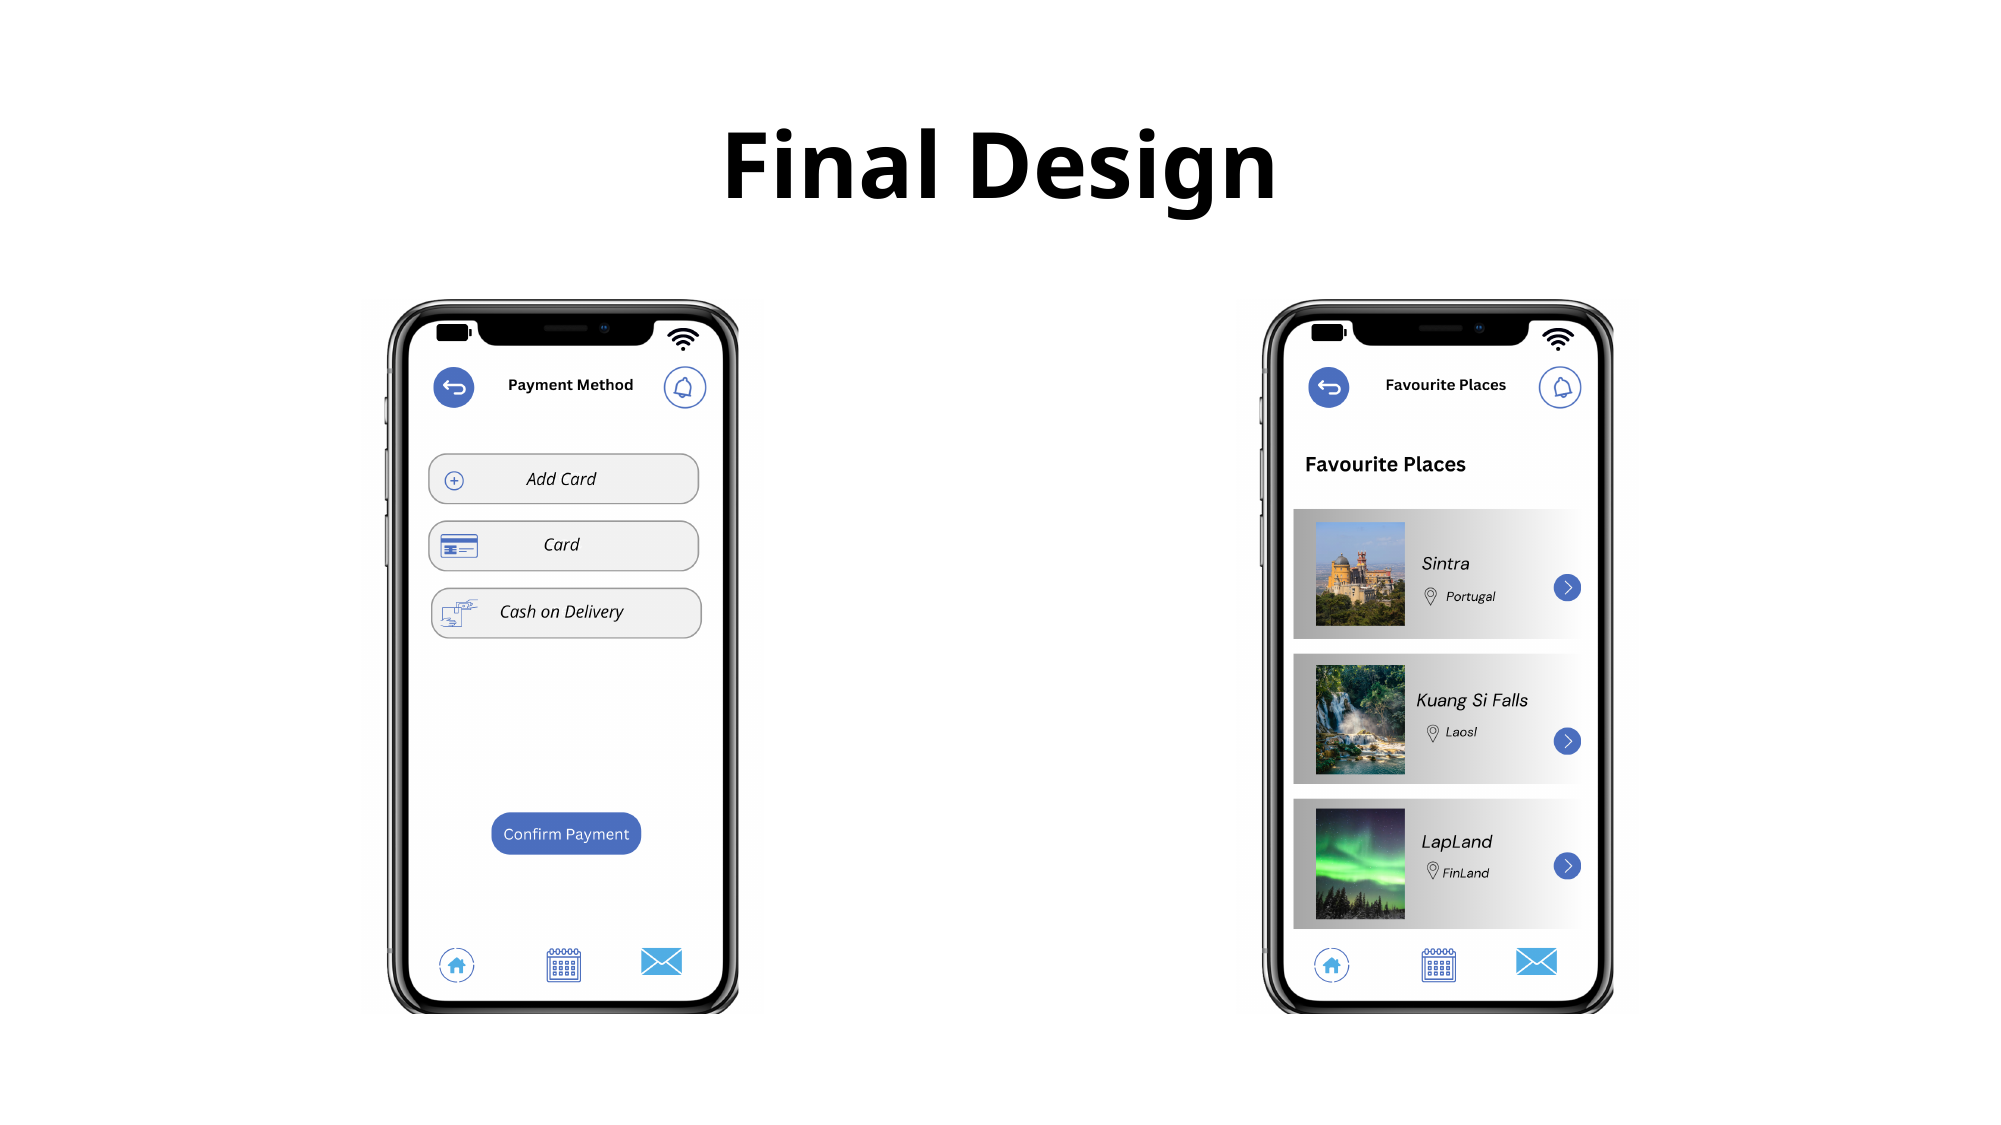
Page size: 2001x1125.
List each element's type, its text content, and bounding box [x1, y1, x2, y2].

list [361, 299, 764, 1014]
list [1236, 299, 1639, 1014]
title Final Design [137, 59, 1863, 278]
